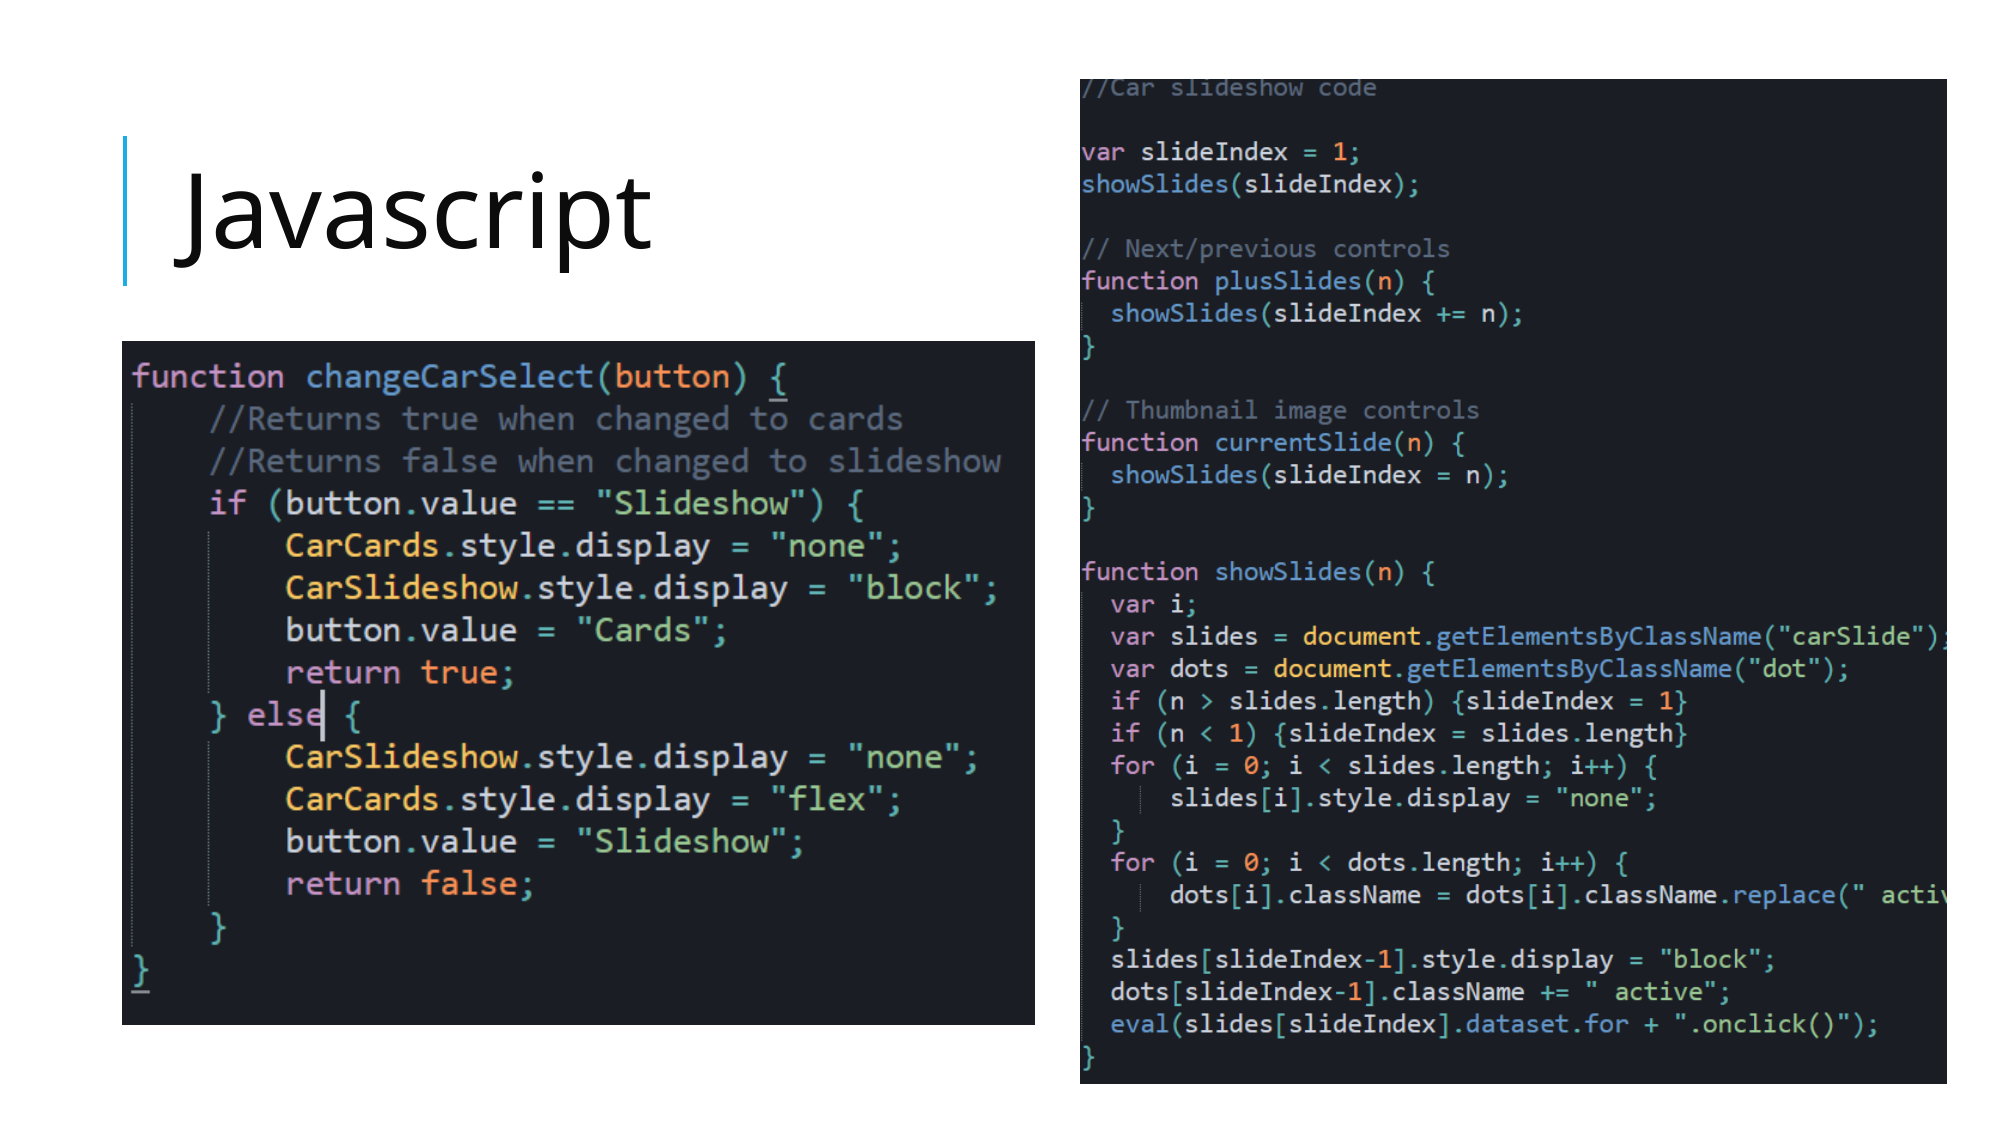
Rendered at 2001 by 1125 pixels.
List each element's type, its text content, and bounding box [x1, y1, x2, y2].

picture [1080, 79, 1947, 1085]
picture [121, 341, 1035, 1025]
title Javascript [168, 96, 1075, 342]
